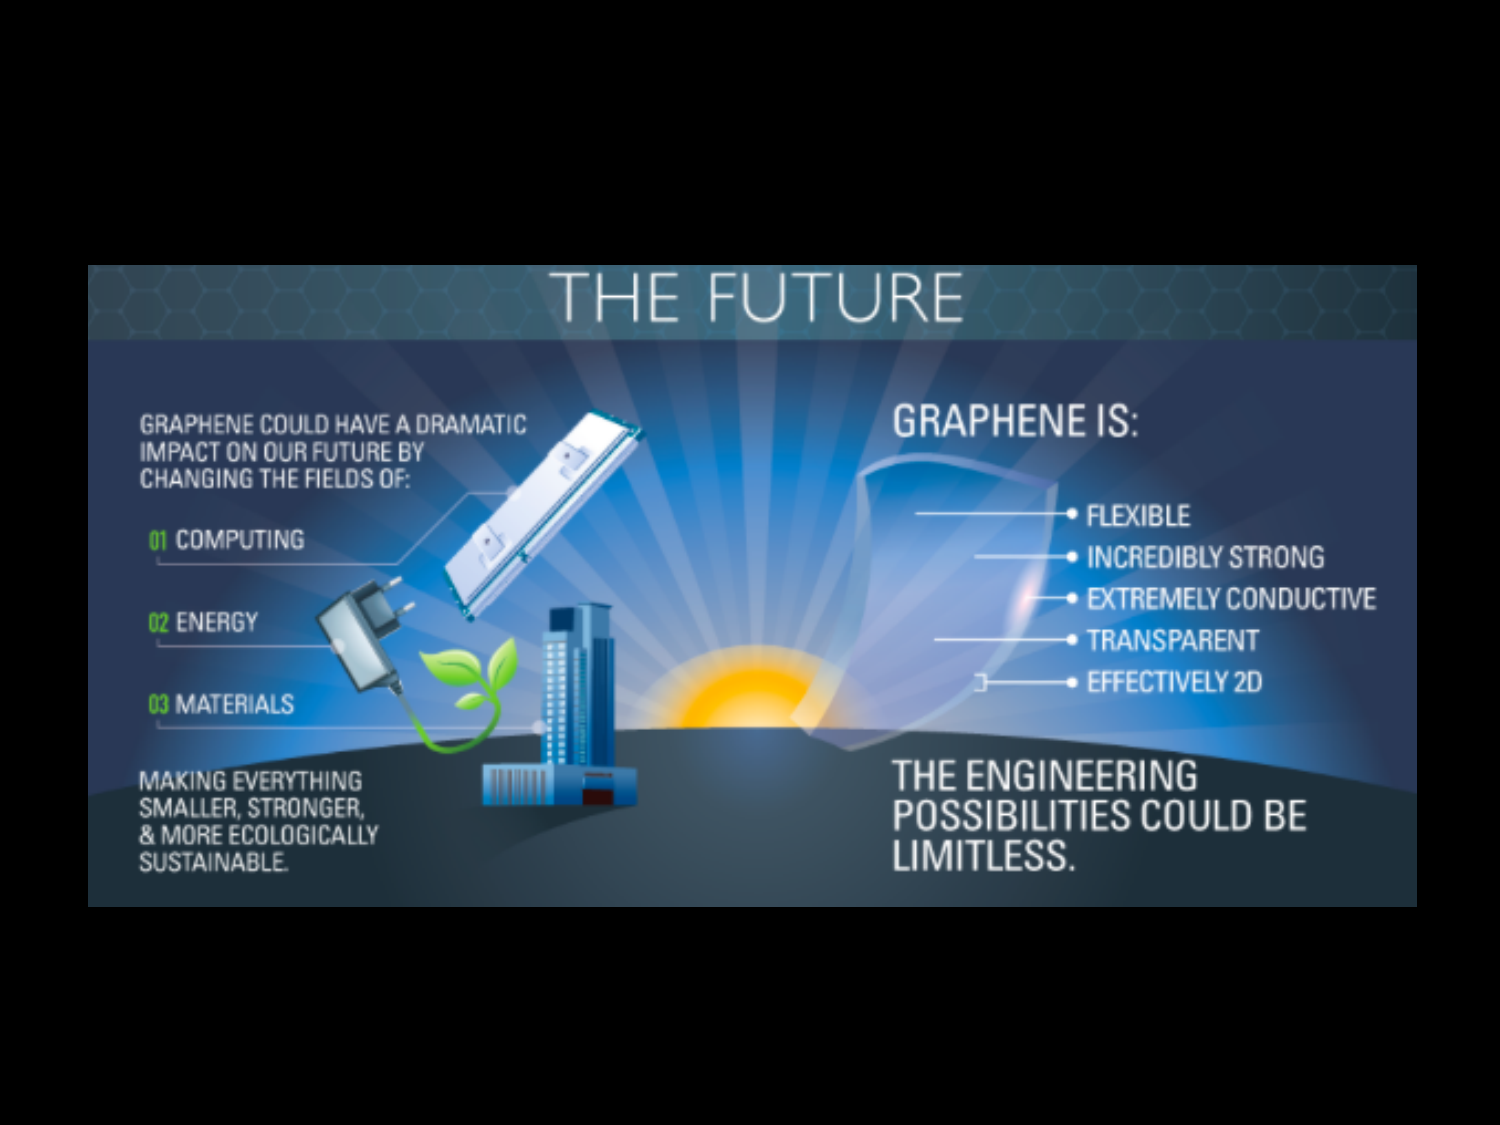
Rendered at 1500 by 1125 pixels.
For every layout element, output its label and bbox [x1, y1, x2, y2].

picture [87, 264, 1417, 907]
